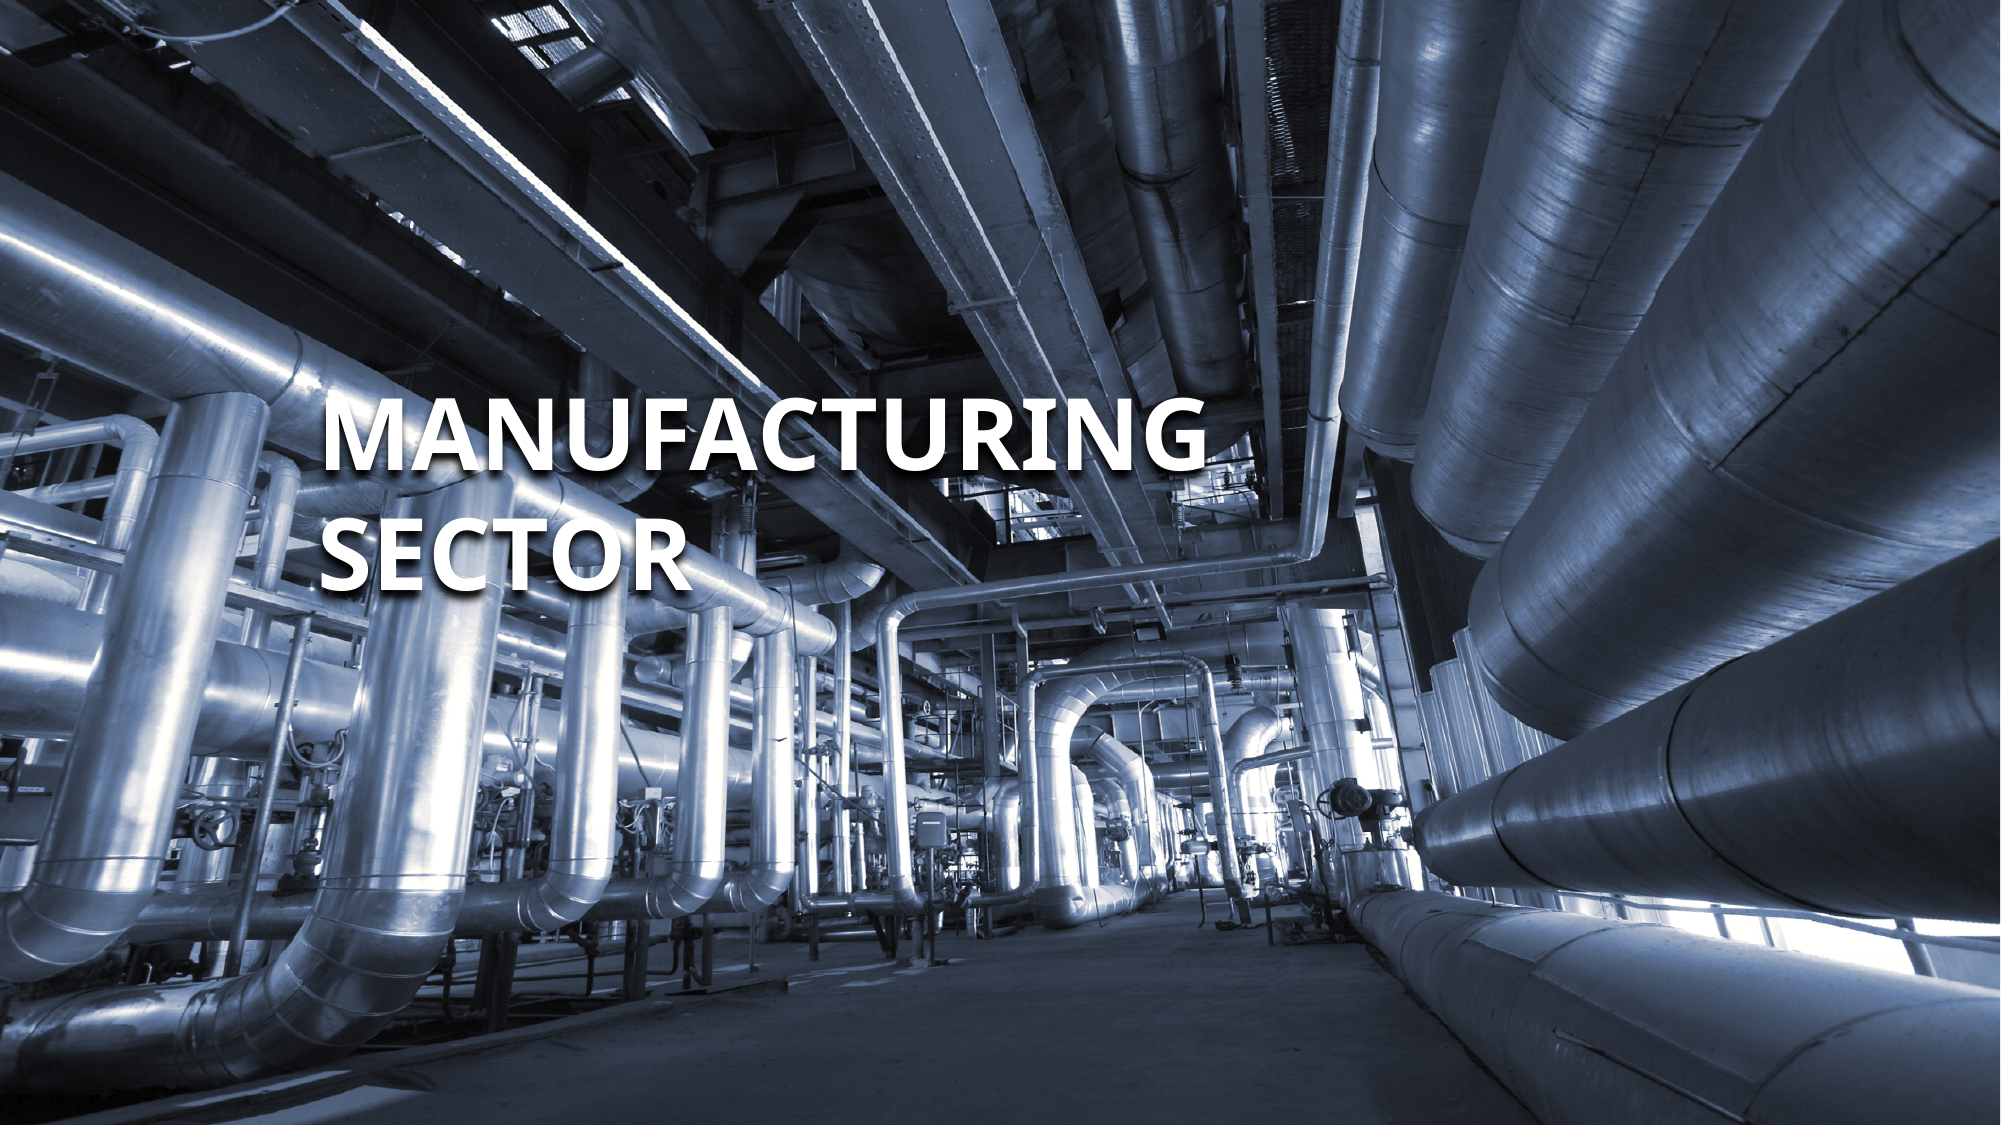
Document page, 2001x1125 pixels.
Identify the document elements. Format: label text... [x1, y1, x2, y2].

picture [0, 0, 2001, 1125]
title MANUFACTURING SECTOR [302, 80, 1660, 901]
